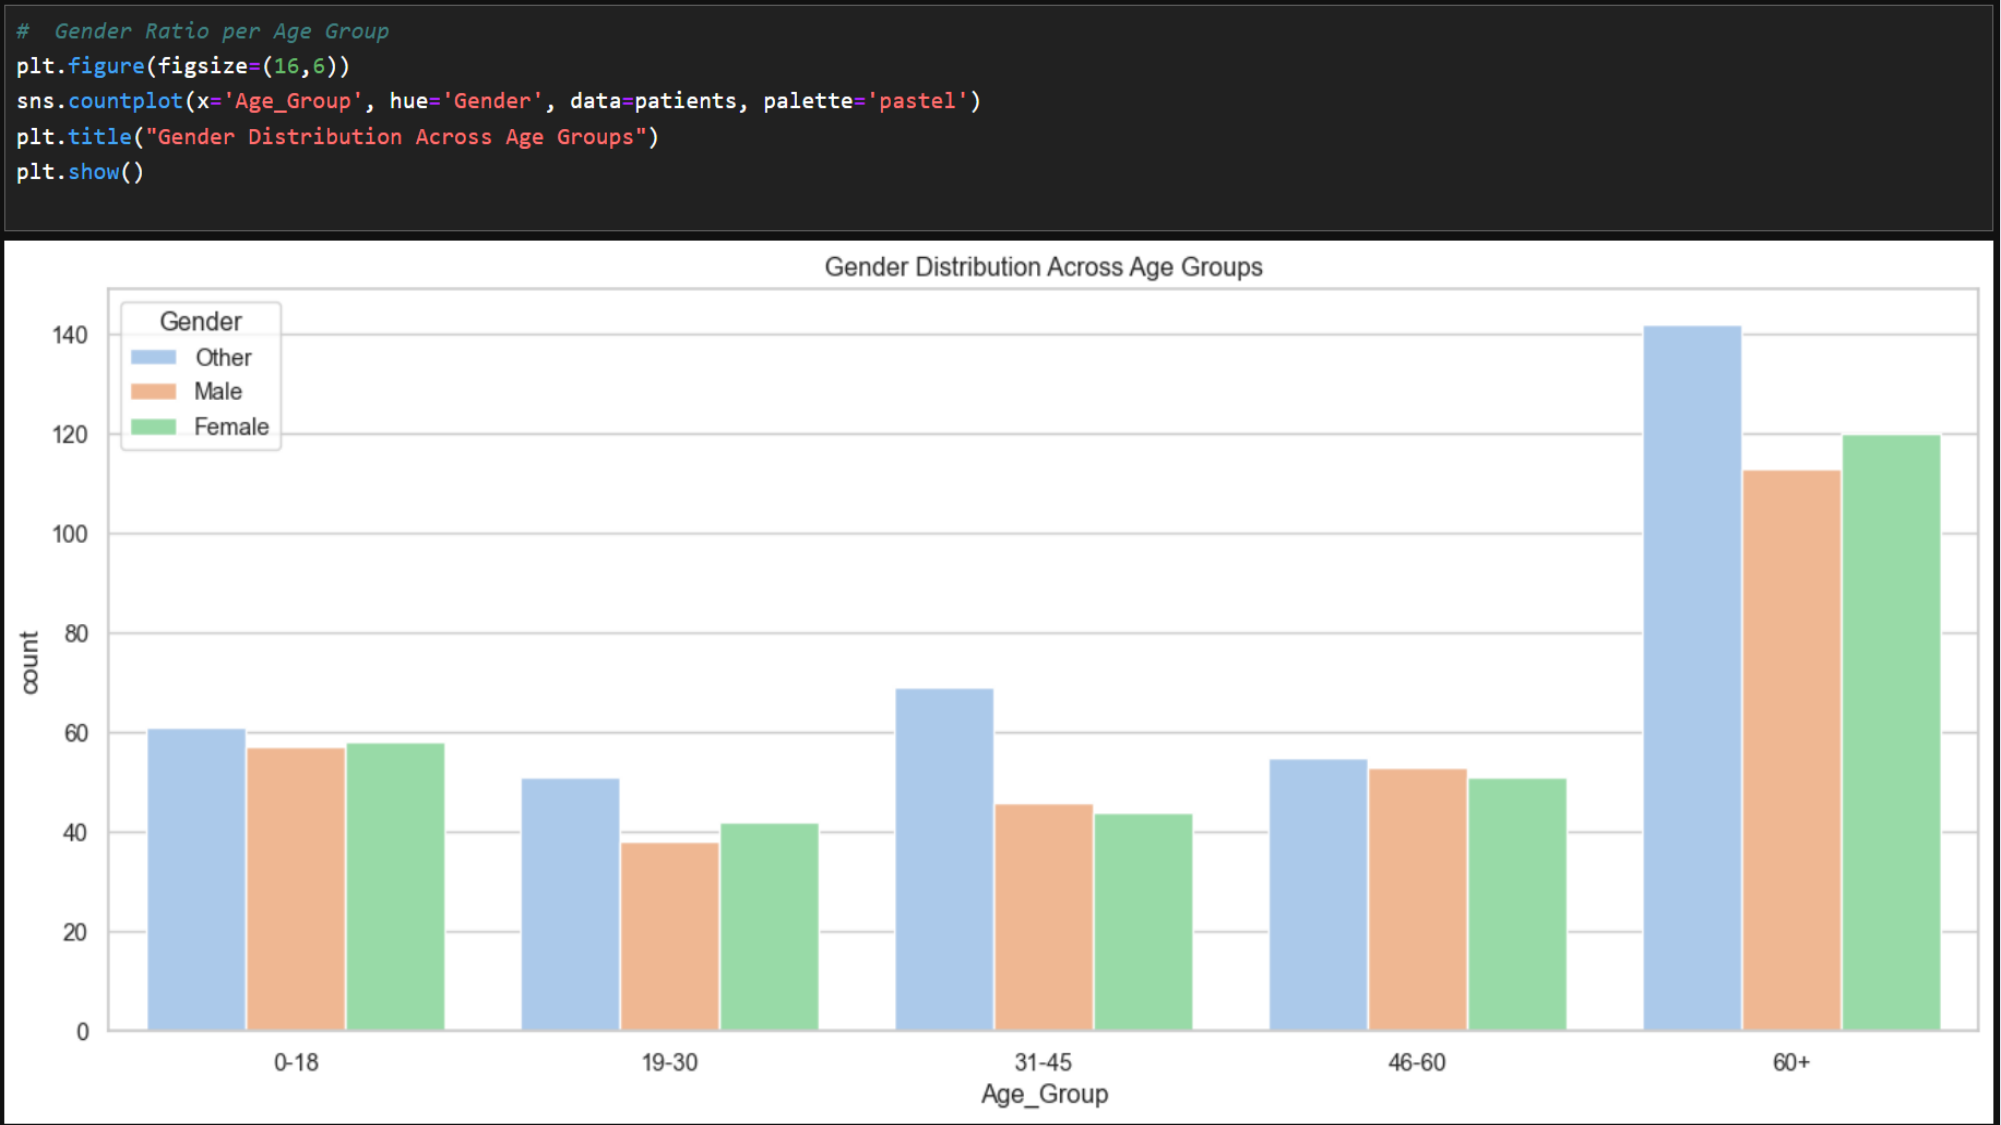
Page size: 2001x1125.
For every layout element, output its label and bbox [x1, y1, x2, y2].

list [0, 0, 2000, 1125]
